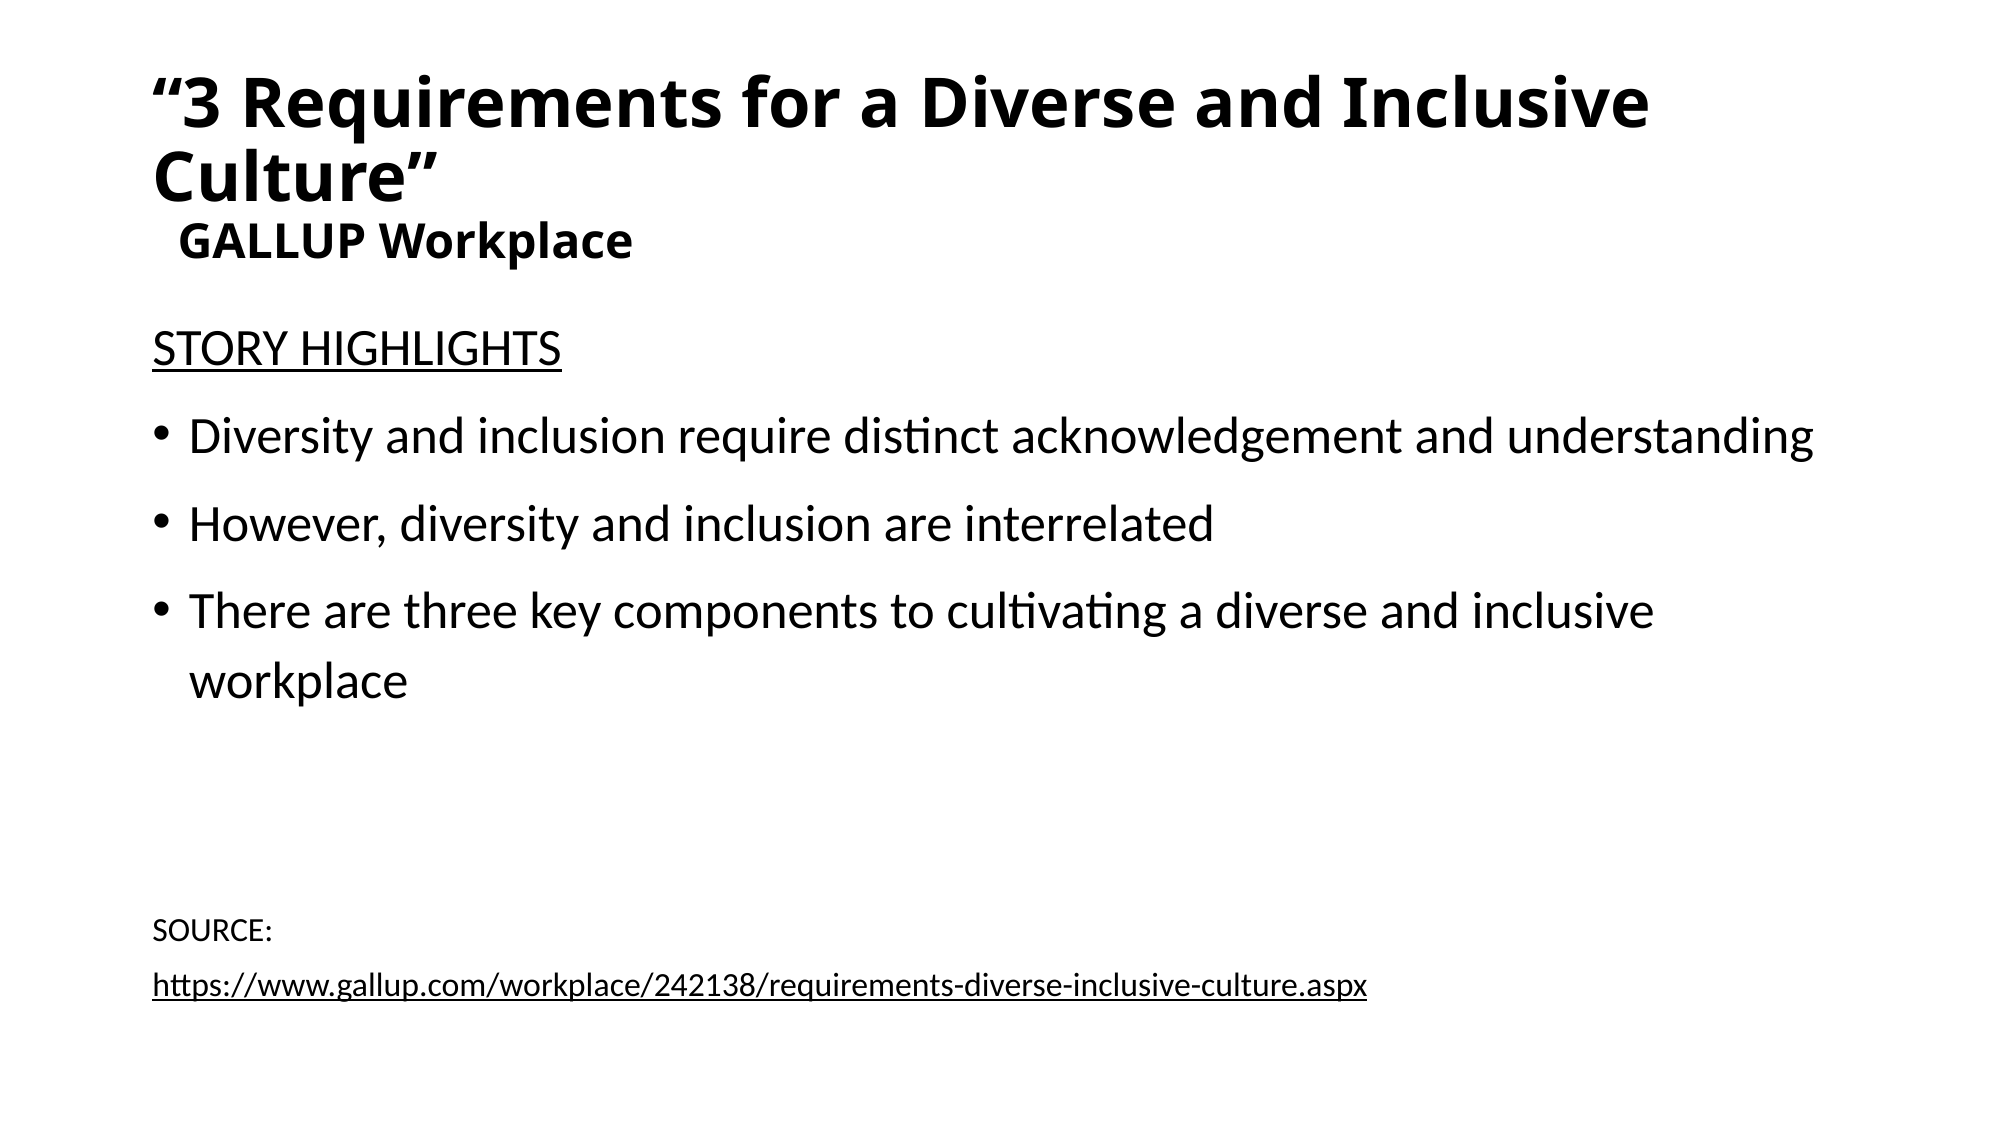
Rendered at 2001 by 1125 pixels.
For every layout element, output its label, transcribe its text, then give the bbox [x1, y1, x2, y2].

title “3 Requirements for a Diverse and Inclusive Culture” GALLUP Workplace [137, 59, 1932, 278]
list STORY HIGHLIGHTS Diversity and inclusion require distinct acknowledgement and understanding However, diversity and inclusion are interrelated There are three key components to cultivating a diverse and inclusive workplace SOURCE: https://www.gallup.com/workplace/242138/requirements-diverse-inclusive-culture.aspx [137, 299, 1863, 1014]
